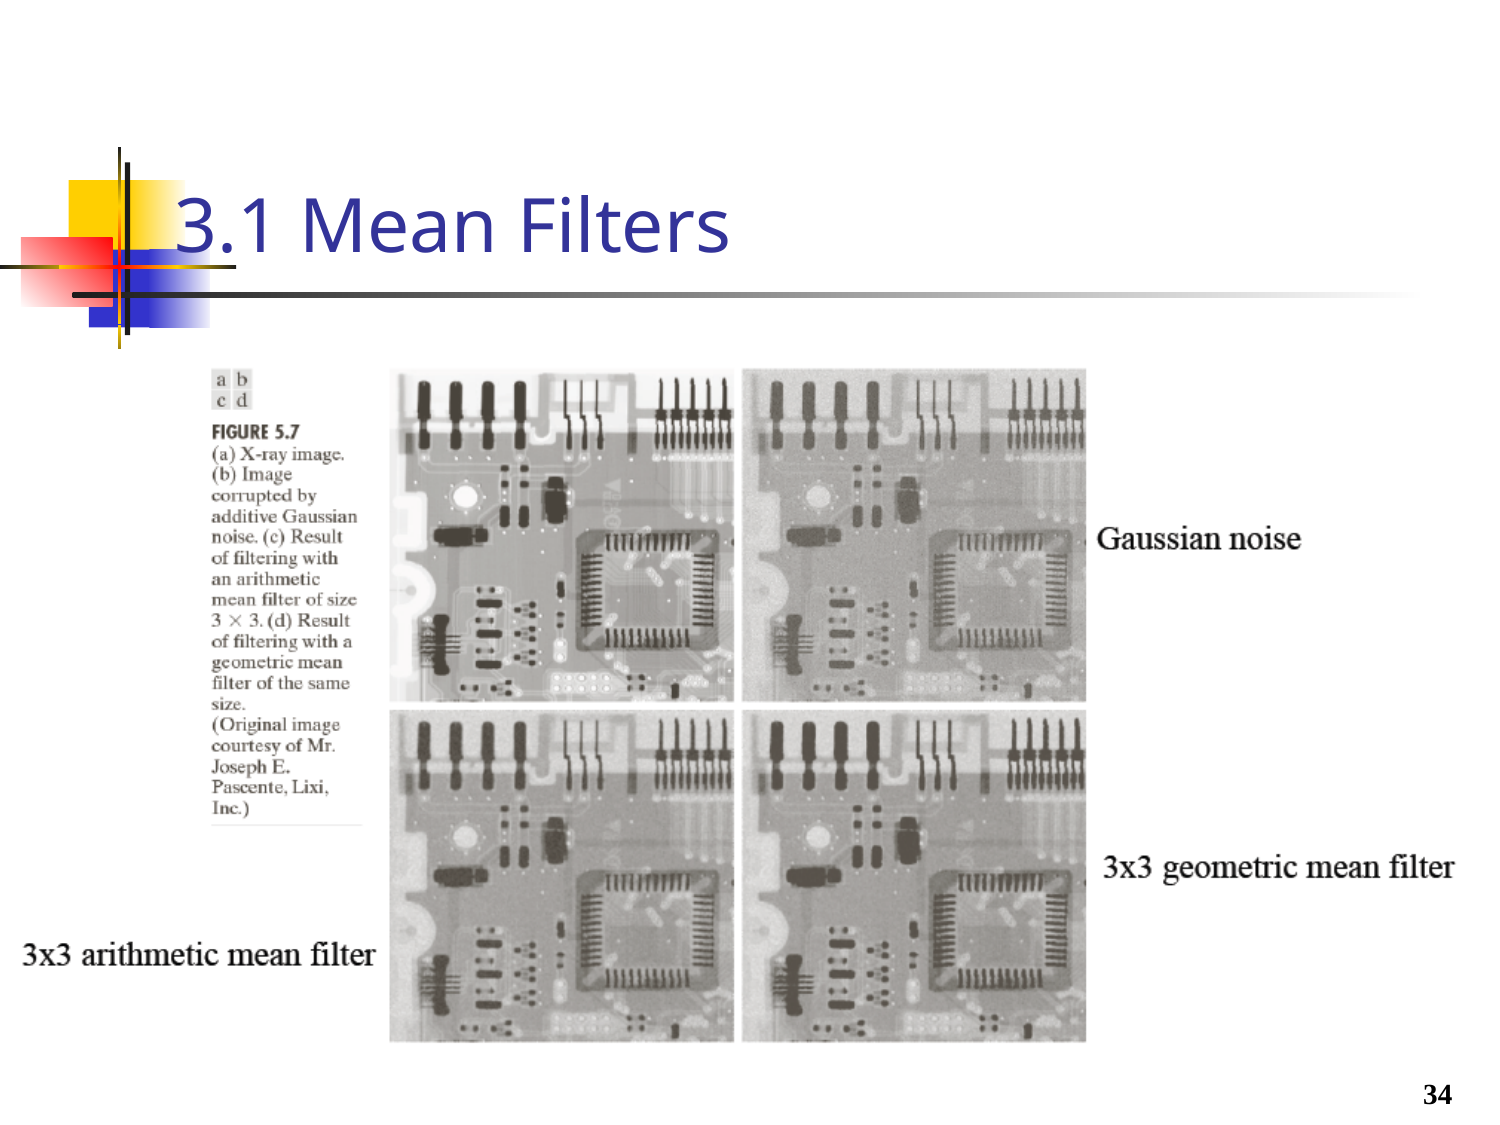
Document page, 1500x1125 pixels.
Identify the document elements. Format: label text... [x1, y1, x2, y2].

slide_number 34 [1154, 1062, 1468, 1118]
picture [17, 349, 1474, 1053]
title 3.1 Mean Filters [159, 34, 1468, 276]
